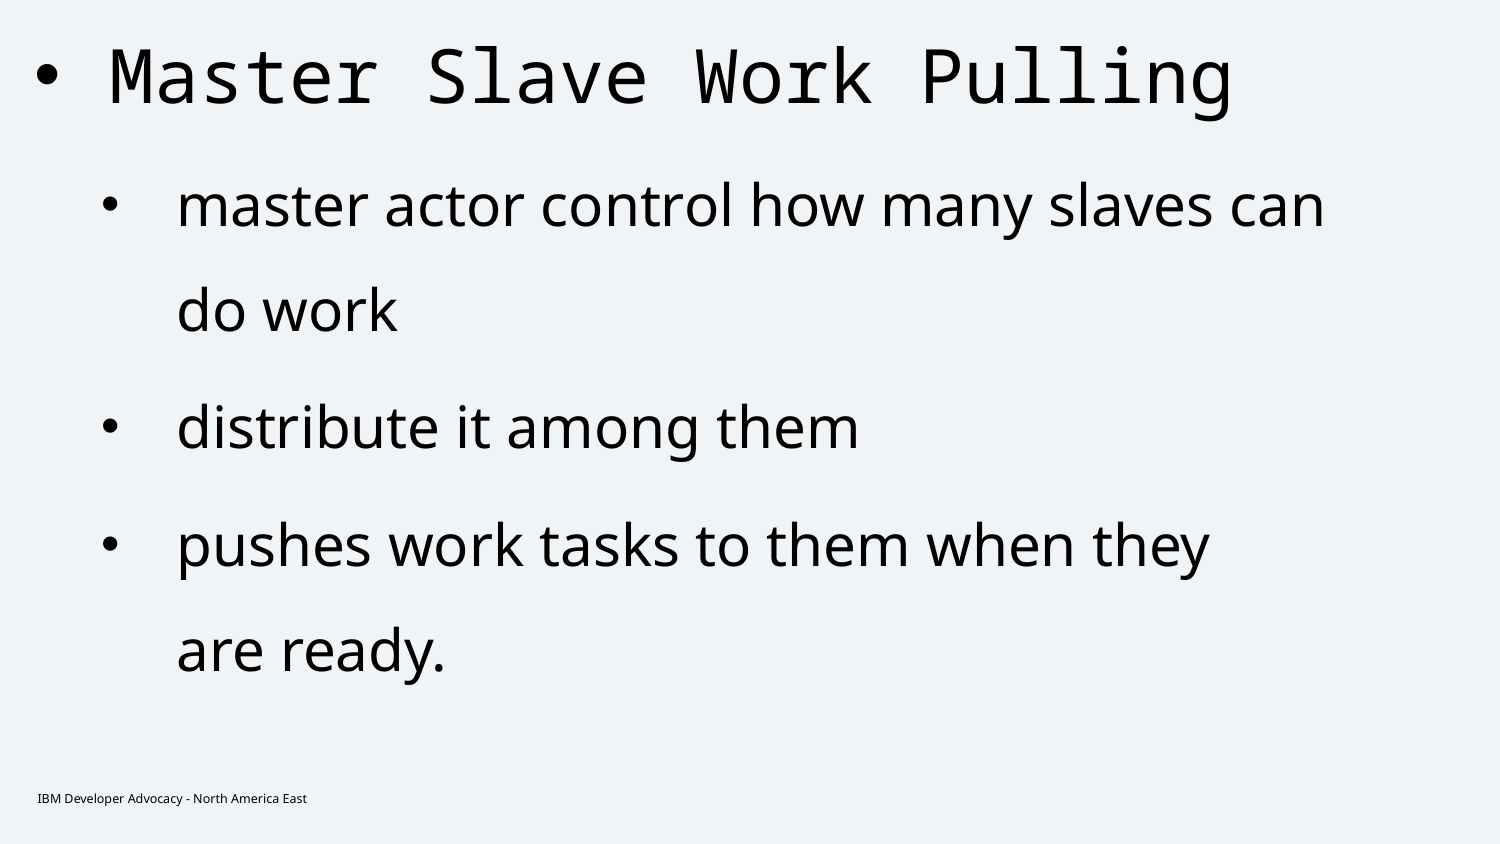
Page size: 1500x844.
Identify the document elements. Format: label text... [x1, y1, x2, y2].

title Master Slave Work Pulling [34, 28, 1302, 161]
list master actor control how many slaves can do work distribute it among them pushes work tasks to them when they are ready. [101, 133, 1350, 786]
footer IBM Developer Advocacy - North America East [37, 785, 713, 813]
